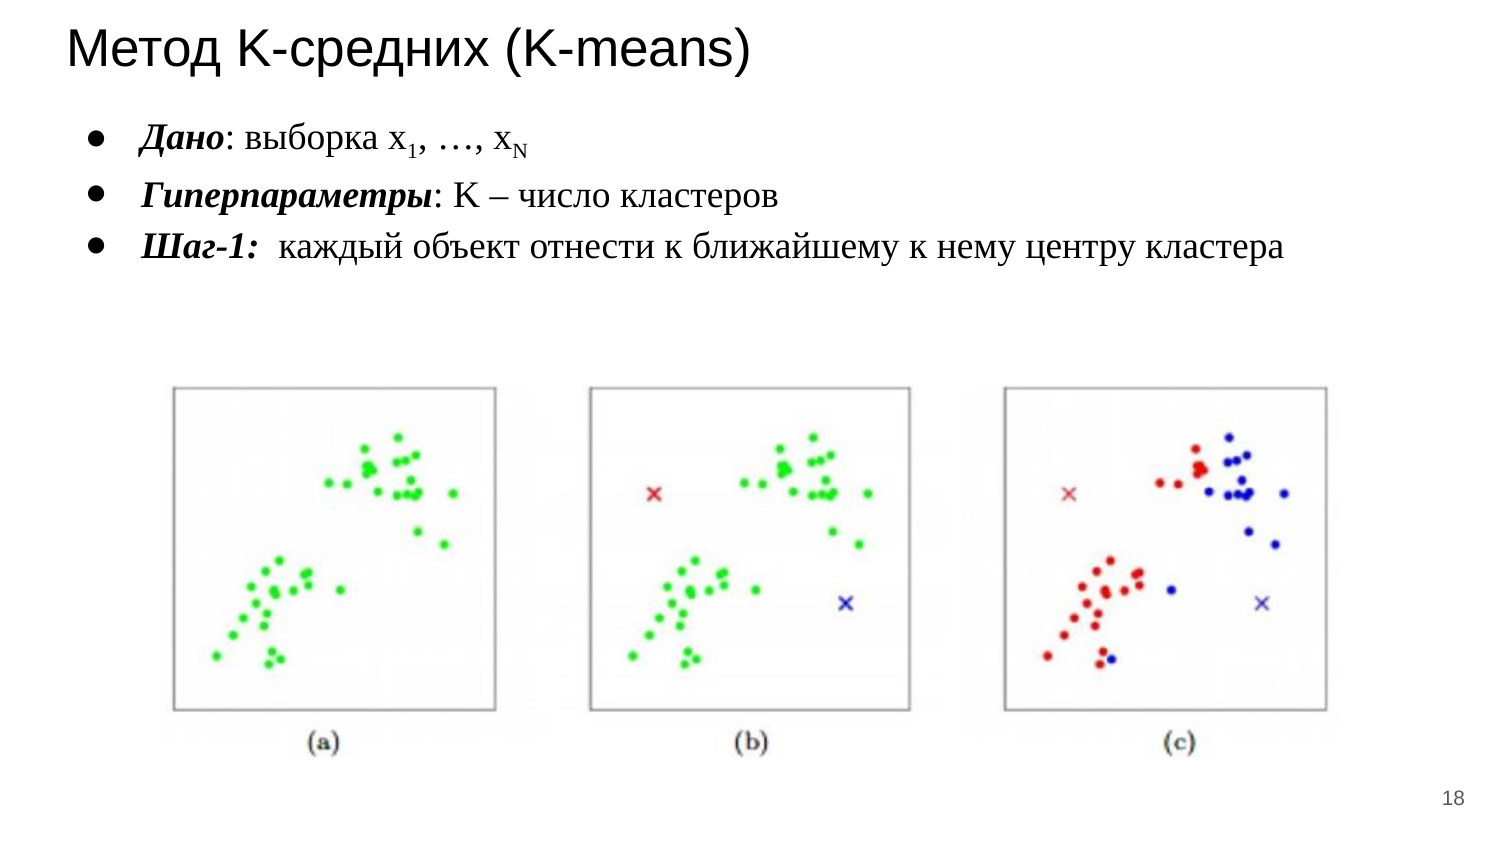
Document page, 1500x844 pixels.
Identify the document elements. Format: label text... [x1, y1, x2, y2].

title Метод K-средних (K-means) [51, 0, 1449, 89]
picture [158, 376, 1342, 760]
slide_number ‹#› [1389, 764, 1480, 830]
list Дано: выборка x1, …, xN Гиперпараметры: K – число кластеров Шаг-1: каждый объект отнести к ближайшему к нему центру кластера [51, 89, 1449, 650]
